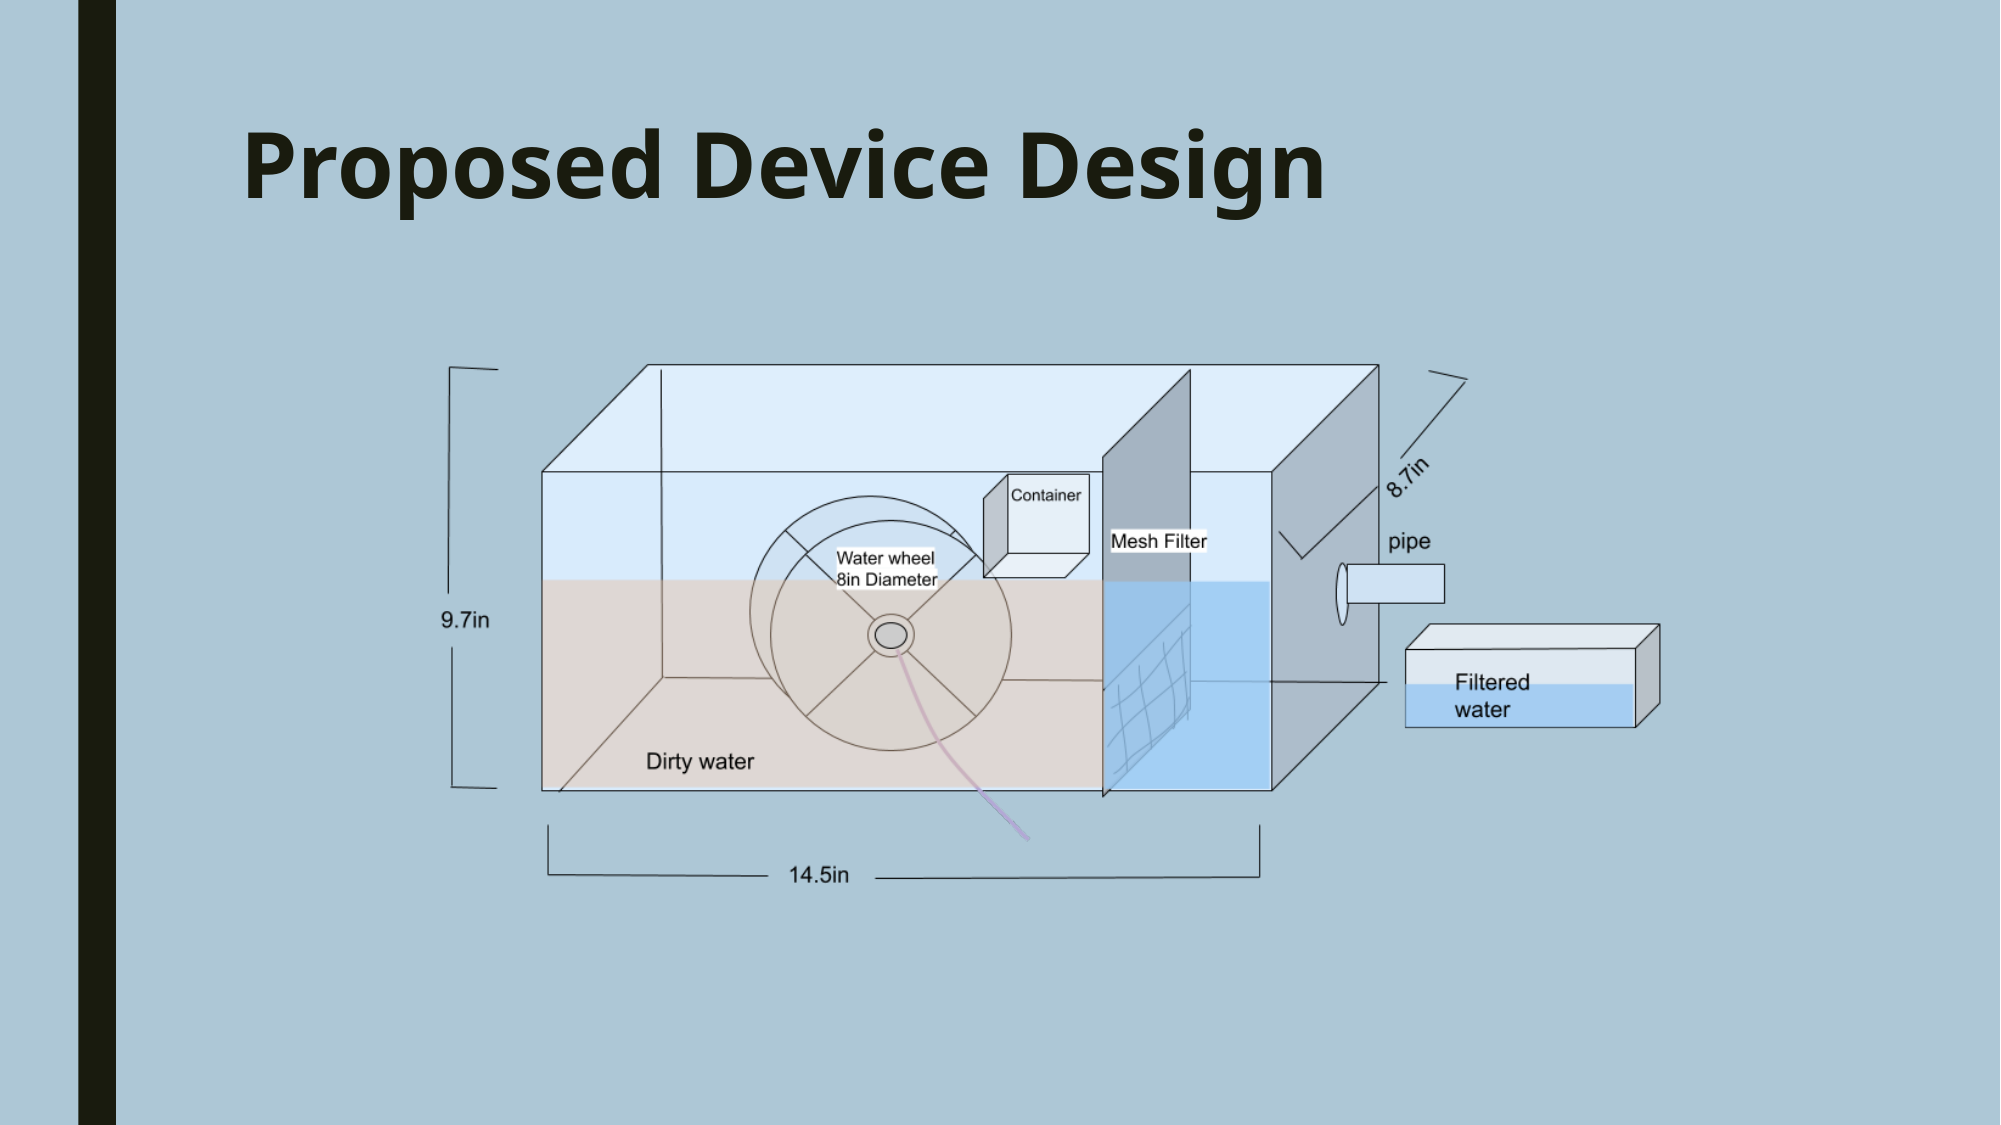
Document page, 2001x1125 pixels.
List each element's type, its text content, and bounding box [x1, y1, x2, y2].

picture [387, 156, 2000, 1013]
title Proposed Device Design [225, 112, 1800, 357]
